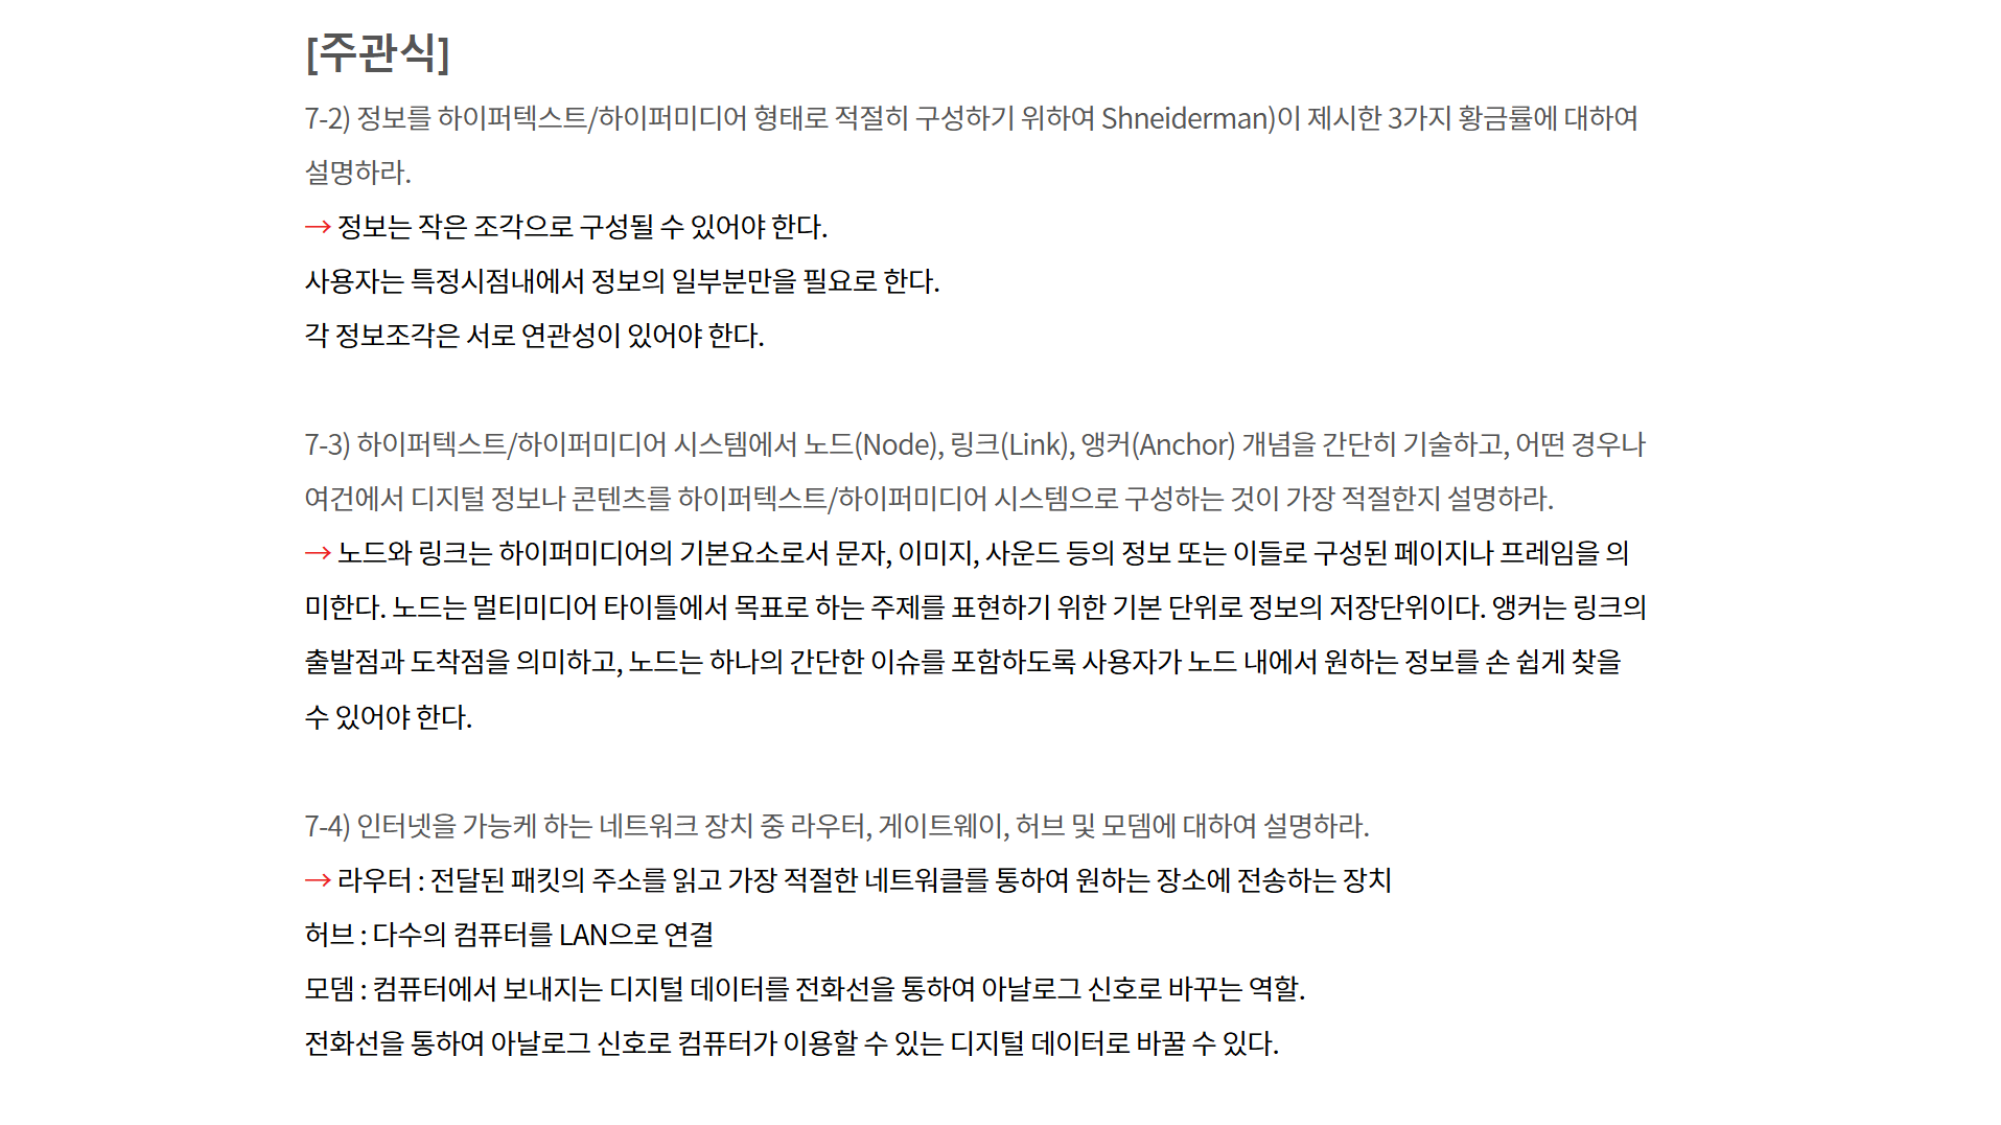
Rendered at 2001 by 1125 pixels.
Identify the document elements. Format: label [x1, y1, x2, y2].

picture [279, 0, 1721, 1125]
